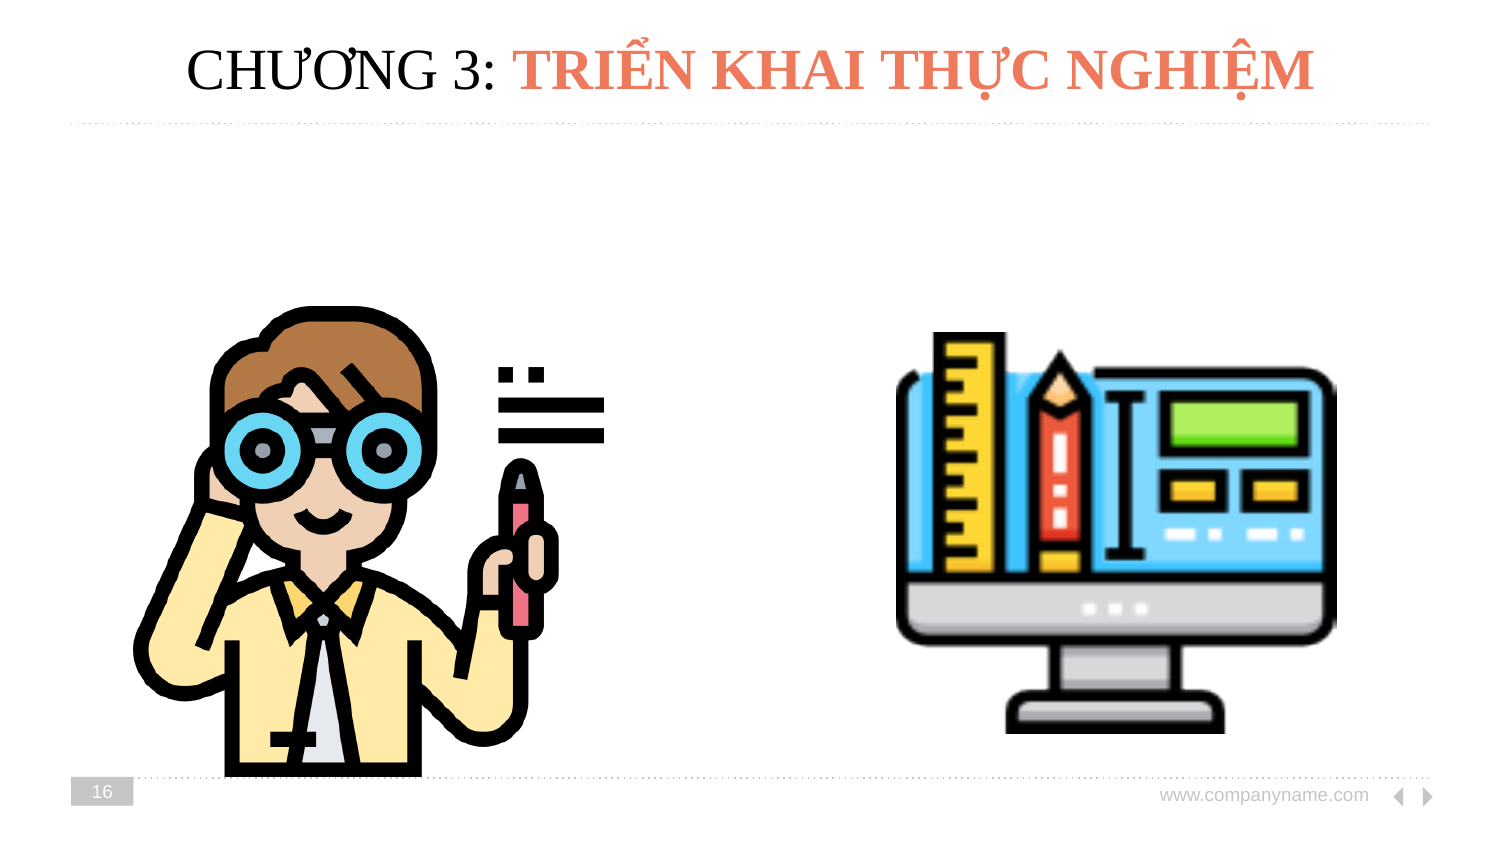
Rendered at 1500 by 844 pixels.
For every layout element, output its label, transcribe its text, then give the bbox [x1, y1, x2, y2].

picture [133, 306, 604, 778]
title CHƯƠNG 3: TRIỂN KHAI THỰC NGHIỆM [71, 16, 1432, 118]
picture [896, 332, 1337, 735]
slide_number 16 [71, 776, 134, 806]
